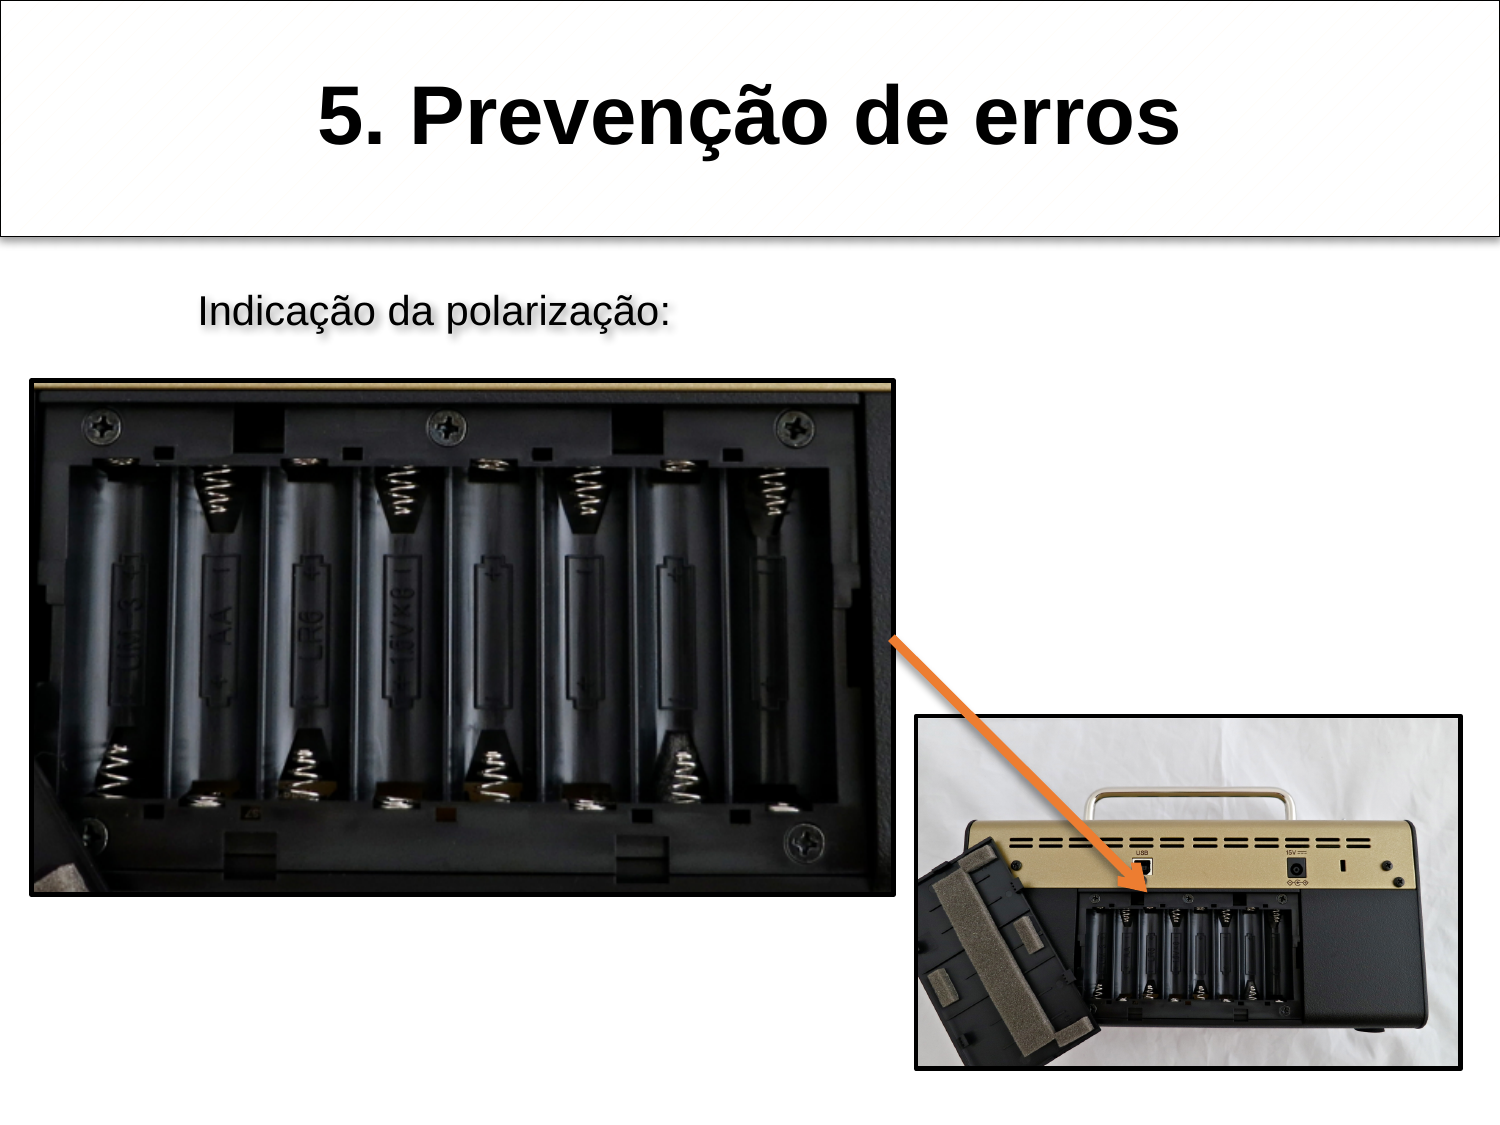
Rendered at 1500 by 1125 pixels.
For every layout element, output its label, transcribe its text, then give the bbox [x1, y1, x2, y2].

title 5. Prevenção de erros [0, 0, 1500, 237]
picture [33, 382, 892, 893]
picture [918, 718, 1459, 1067]
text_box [891, 637, 1148, 893]
text_box Indicação da polarização: [182, 276, 687, 342]
